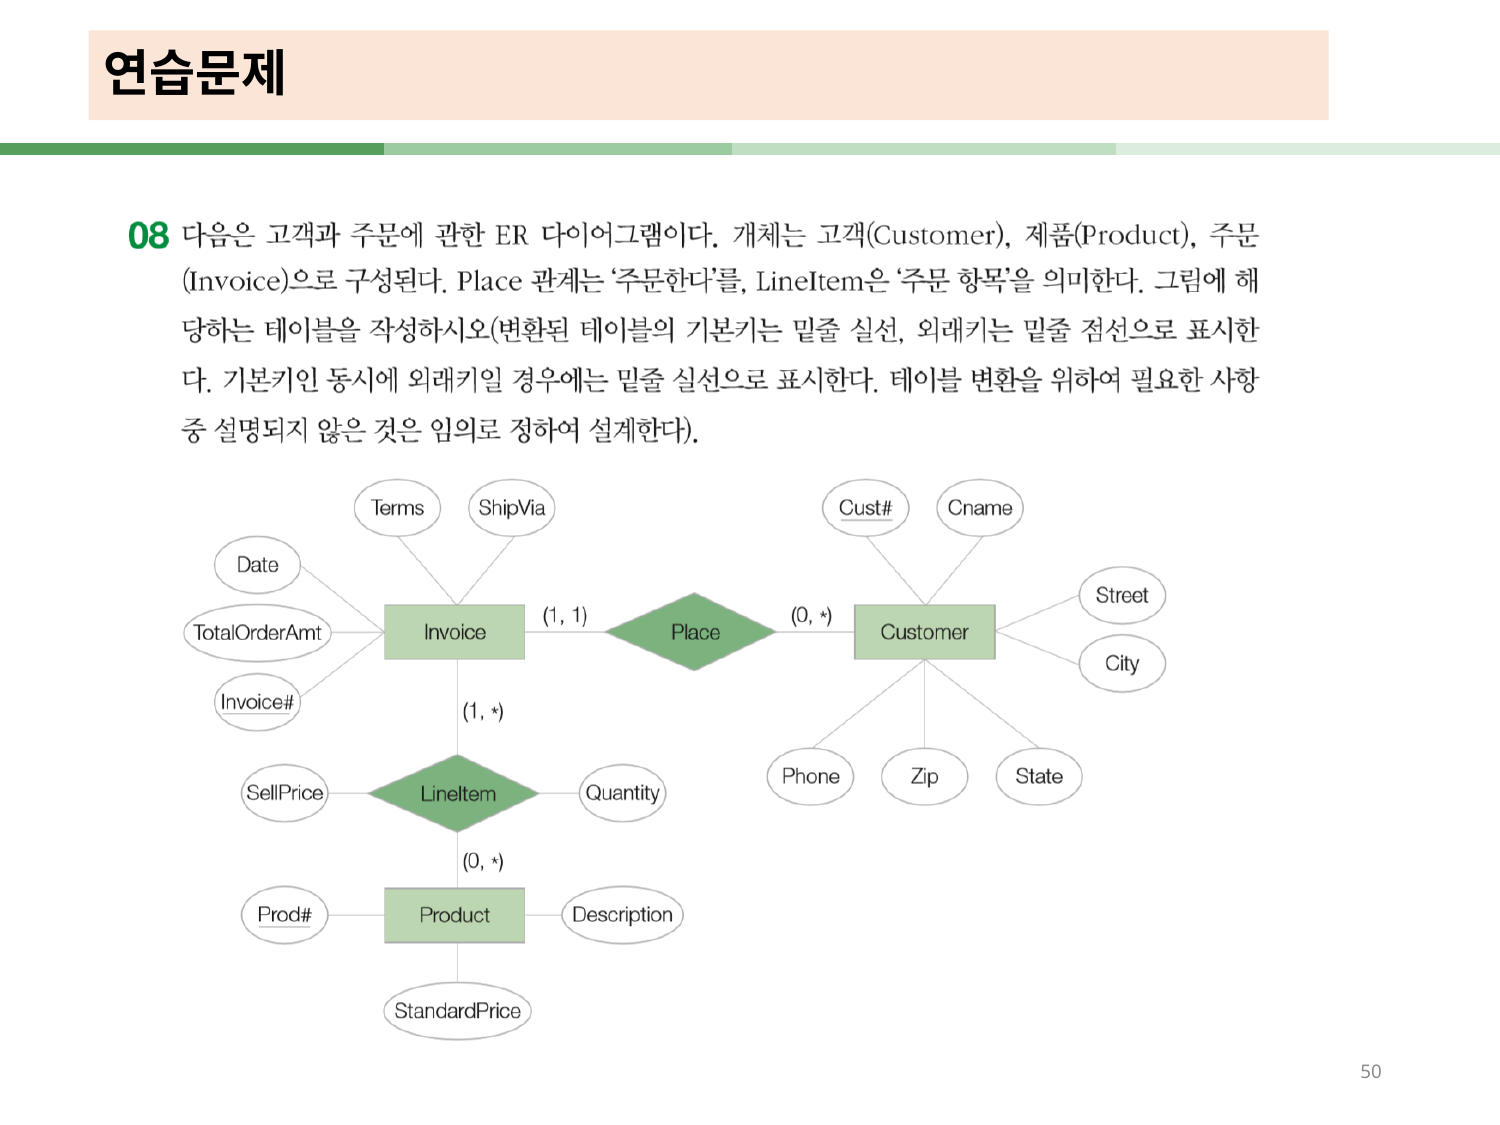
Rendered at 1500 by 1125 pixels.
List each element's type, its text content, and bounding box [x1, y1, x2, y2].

picture [112, 206, 1276, 1049]
list [86, 184, 1434, 1071]
title 연습문제 [88, 30, 1329, 121]
slide_number 50 [1059, 1042, 1397, 1103]
